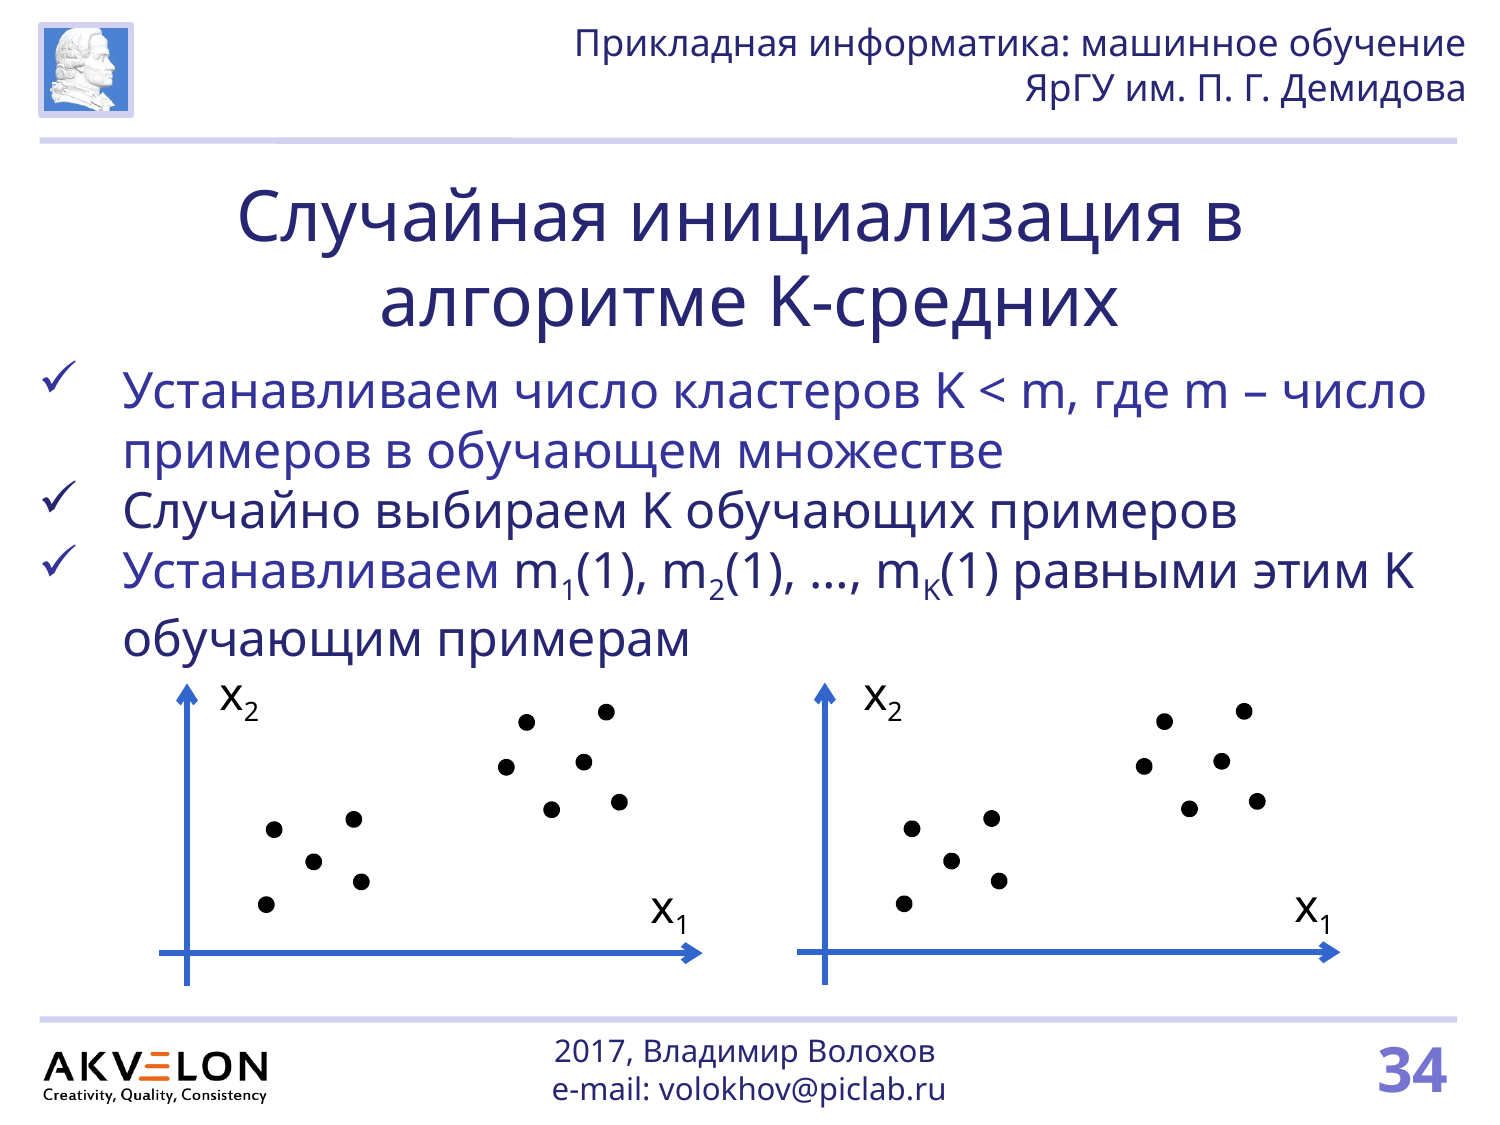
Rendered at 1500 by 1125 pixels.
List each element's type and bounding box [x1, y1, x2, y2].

text_box [1362, 1022, 1464, 1113]
text_box [260, 898, 273, 911]
text_box [500, 761, 513, 774]
text_box [898, 898, 910, 910]
footer [526, 1031, 973, 1107]
text_box [1183, 803, 1196, 815]
text_box [1238, 705, 1250, 718]
text_box [268, 823, 280, 836]
text_box [631, 869, 709, 948]
text_box [23, 350, 1465, 735]
text_box [613, 796, 626, 809]
text_box [985, 812, 998, 825]
text_box [188, 954, 699, 959]
text_box [993, 875, 1005, 887]
text_box [906, 823, 918, 835]
text_box [600, 706, 613, 718]
text_box [1158, 715, 1171, 728]
text_box [945, 855, 958, 867]
text_box [578, 756, 590, 768]
text_box [559, 11, 1482, 116]
text_box [307, 856, 320, 868]
text_box [159, 683, 703, 986]
text_box [826, 953, 1338, 963]
picture [40, 1047, 268, 1107]
text_box [0, 162, 1500, 348]
picture [39, 23, 131, 117]
text_box [1251, 795, 1264, 808]
text_box [1138, 760, 1150, 773]
text_box [355, 876, 368, 888]
text_box [348, 813, 360, 826]
text_box [1275, 869, 1353, 947]
text_box [520, 716, 533, 729]
text_box [545, 803, 558, 816]
text_box [796, 682, 1341, 986]
text_box [1215, 755, 1228, 768]
